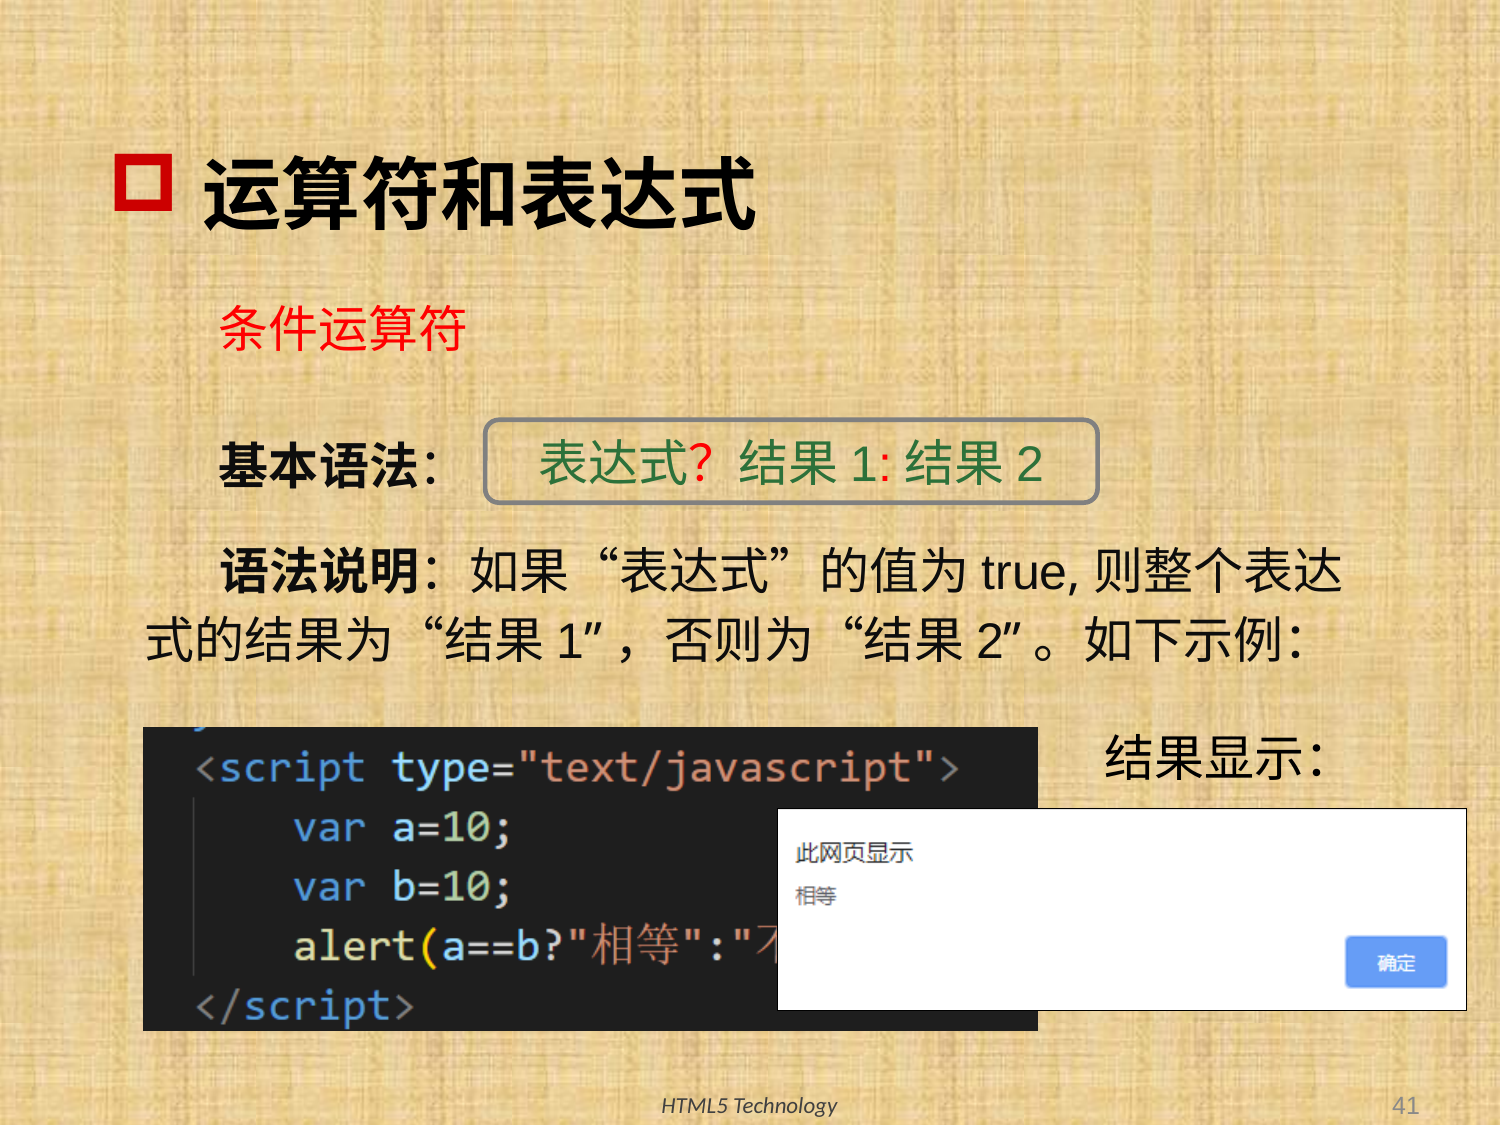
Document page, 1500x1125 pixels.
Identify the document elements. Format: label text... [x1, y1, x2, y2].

text_box 条件运算符 基本语法： [129, 280, 1407, 502]
footer HTML5 Technology [482, 1083, 1017, 1125]
picture [0, 0, 1500, 1125]
text_box 语法说明：如果“表达式”的值为true,则整个表达式的结果为“结果1”，否则为“结果2”。如下示例： [129, 523, 1372, 676]
slide_number 41 [1097, 1082, 1436, 1125]
text_box 结果显示： [1089, 718, 1370, 794]
title 运算符和表达式 [94, 137, 1407, 248]
text_box 表达式？结果1:结果2 [485, 419, 1098, 503]
